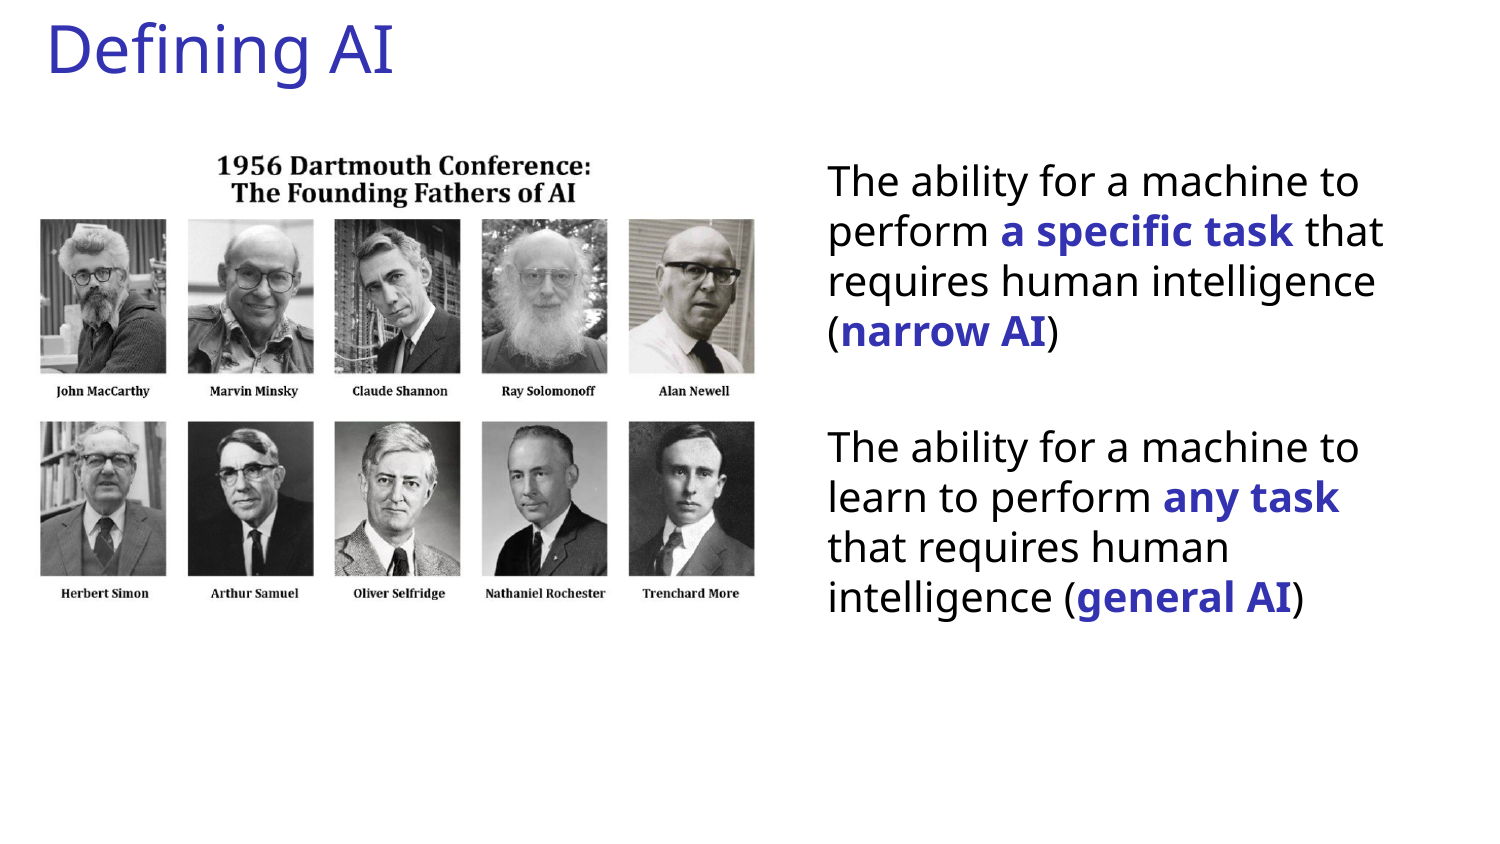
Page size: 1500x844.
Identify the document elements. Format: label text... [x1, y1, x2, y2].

picture [24, 146, 766, 610]
list The ability for a machine to perform a specific task that requires human intelligence (narrow AI) The ability for a machine to learn to perform any task that requires human intelligence (general AI) [812, 146, 1438, 773]
title Defining AI [0, 0, 1463, 94]
